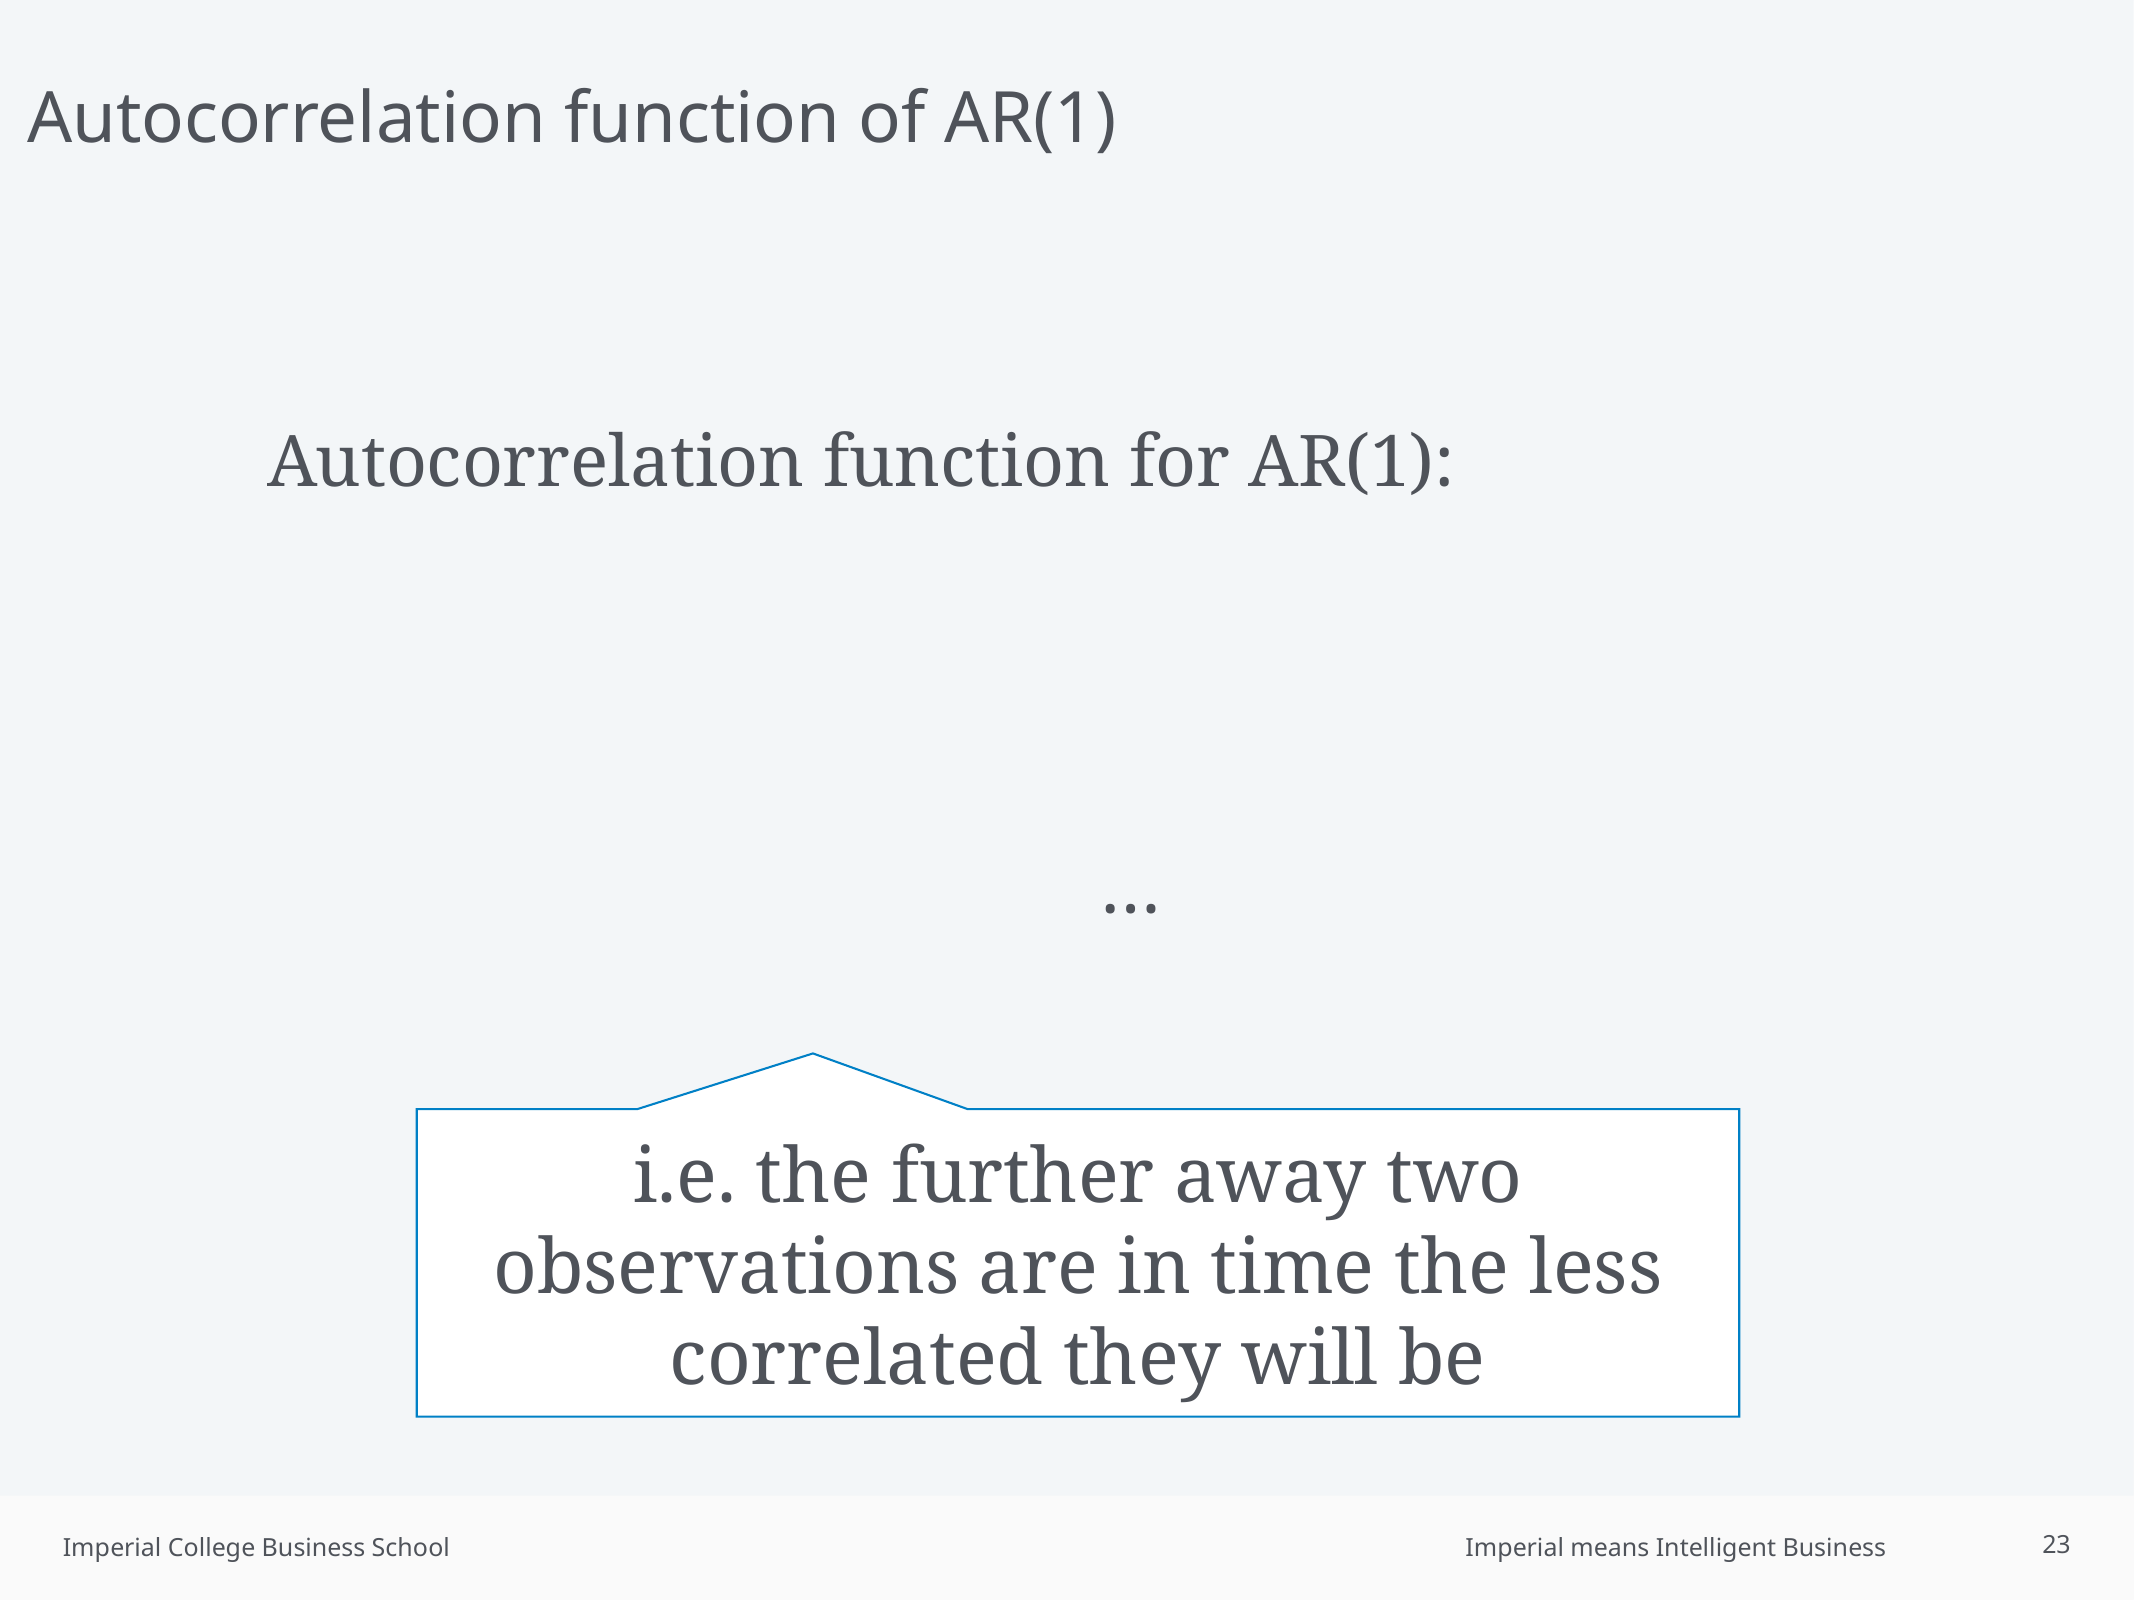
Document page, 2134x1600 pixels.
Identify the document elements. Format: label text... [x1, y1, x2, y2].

title Autocorrelation function of AR(1) [26, 77, 1740, 234]
text_box i.e. the further away two observations are in time the less correlated they will be [415, 1052, 1741, 1418]
